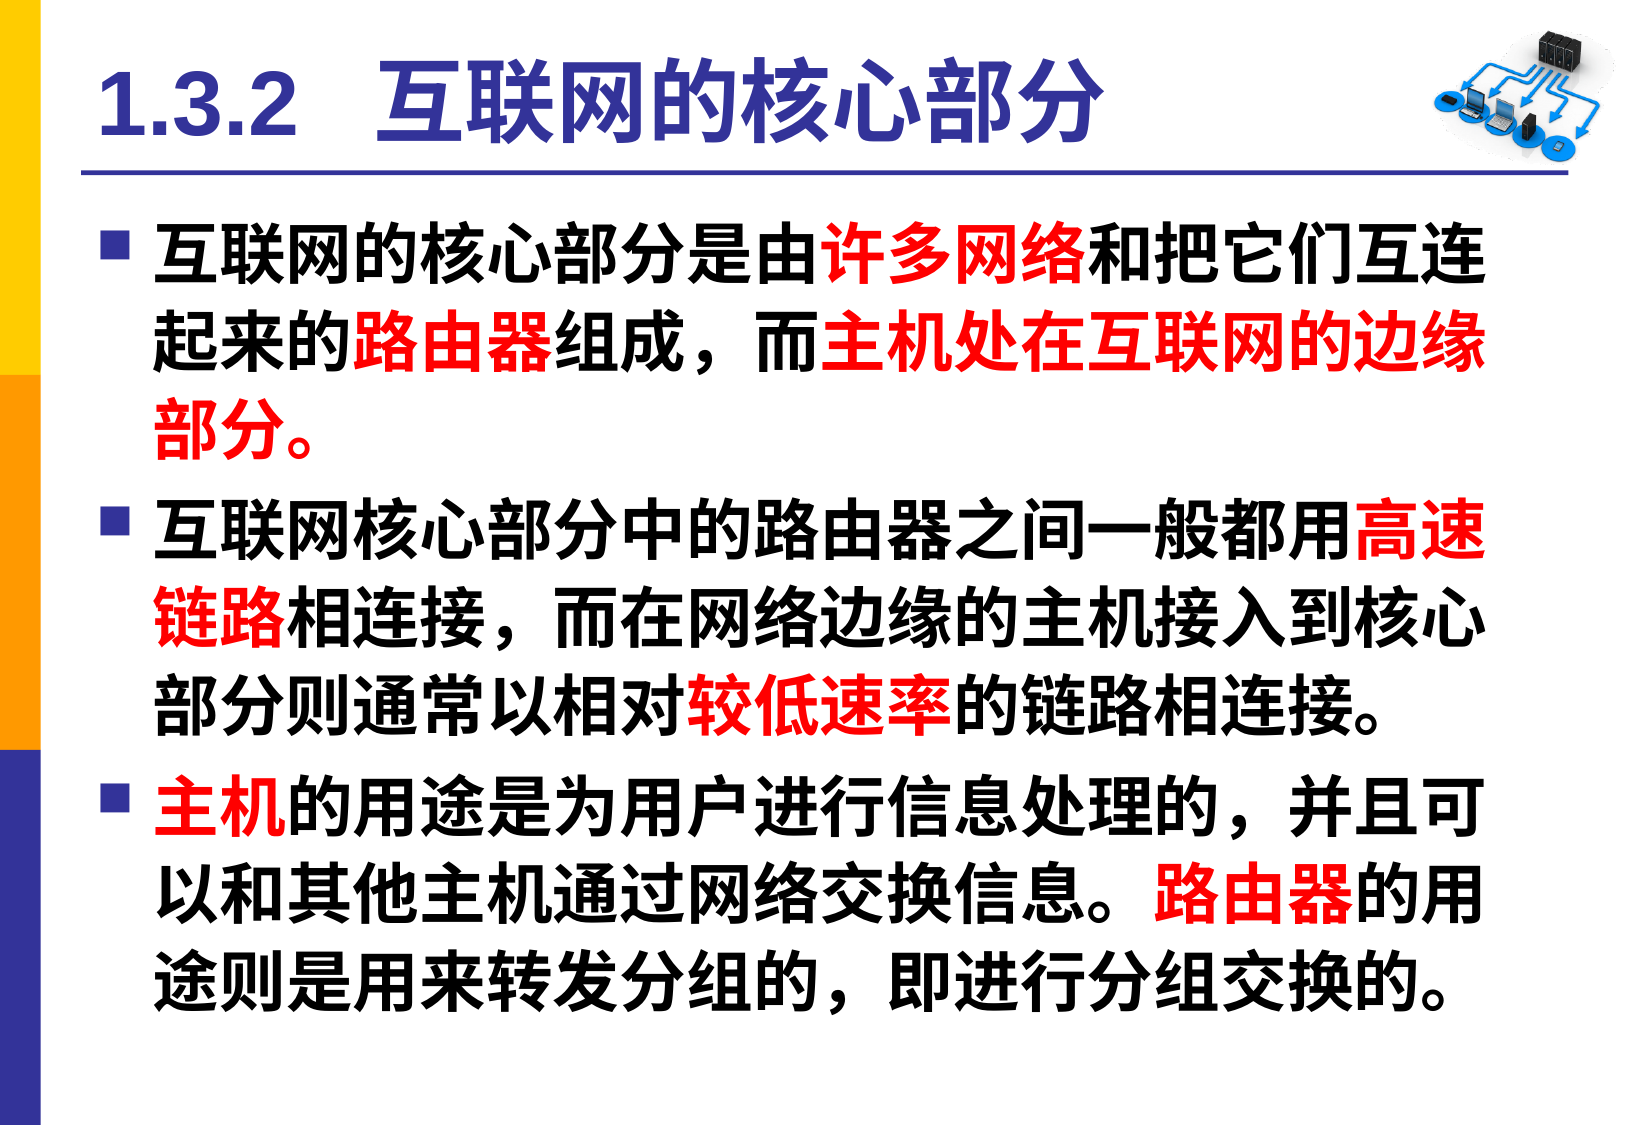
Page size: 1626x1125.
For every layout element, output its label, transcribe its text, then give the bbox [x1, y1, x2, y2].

picture [1431, 30, 1616, 165]
list 互联网的核心部分是由许多网络和把它们互连起来的路由器组成，而主机处在互联网的边缘部分。 互联网核心部分中的路由器之间一般都用高速链路相连接，而在网络边缘的主机接入到核心部分则通常以相对较低速率的链路相连接。 主机的用途是为用户进行信息处理的，并且可以和其他主机通过网络交换信息。路由器的用途则是用来转发分组的，即进行分组交换的。 [81, 196, 1569, 1006]
title 1.3.2 互联网的核心部分 [81, 30, 1569, 161]
